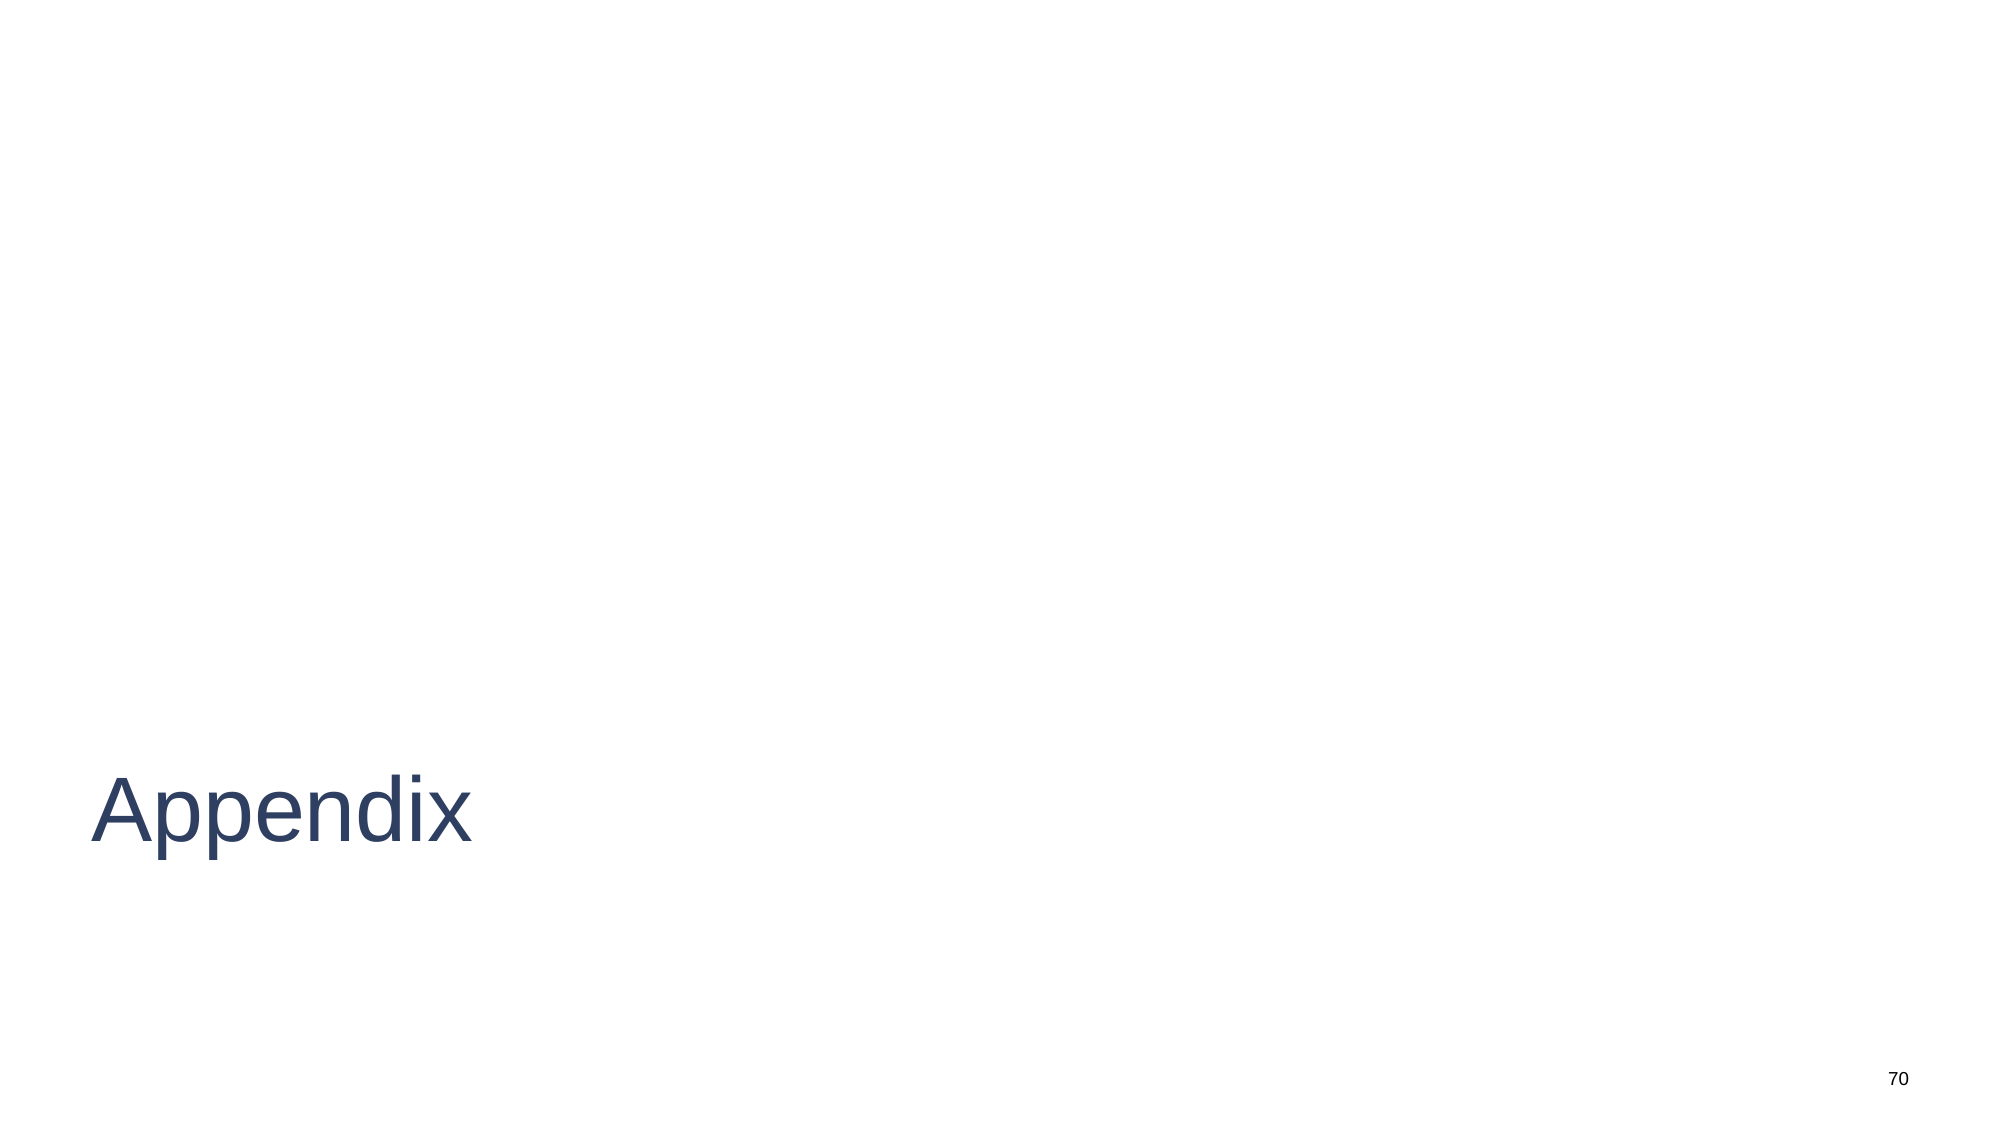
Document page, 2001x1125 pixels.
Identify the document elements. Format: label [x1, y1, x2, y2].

title [91, 751, 1909, 863]
